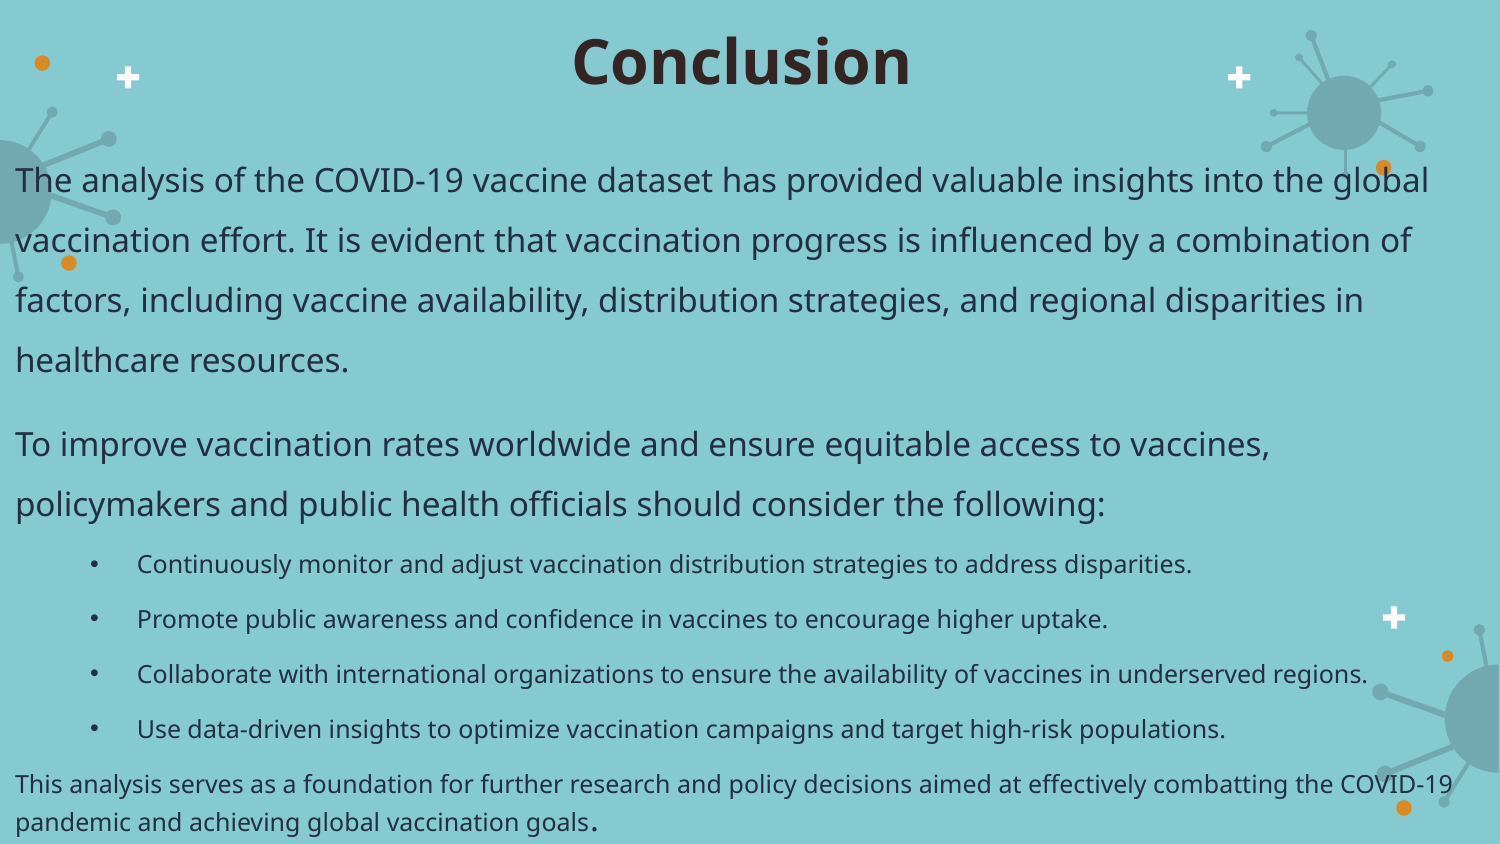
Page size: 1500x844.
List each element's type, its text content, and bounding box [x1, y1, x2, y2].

subtitle [803, 355, 1292, 469]
subtitle The analysis of the COVID-19 vaccine dataset has provided valuable insights into the global vaccination effort. It is evident that vaccination progress is influenced by a combination of factors, including vaccine availability, distribution strategies, and regional disparities in healthcare resources. To improve vaccination rates worldwide and ensure equitable access to vaccines, policymakers and public health officials should consider the following: Continuously monitor and adjust vaccination distribution strategies to address disparities. Promote public awareness and confidence in vaccines to encourage higher uptake. Collaborate with international organizations to ensure the availability of vaccines in underserved regions. Use data-driven insights to optimize vaccination campaigns and target high-risk populations. This analysis serves as a foundation for further research and policy decisions aimed at effectively combatting the COVID-19 pandemic and achieving global vaccination goals. [0, 124, 1500, 844]
title Conclusion [116, 6, 1383, 101]
title [803, 293, 1292, 355]
